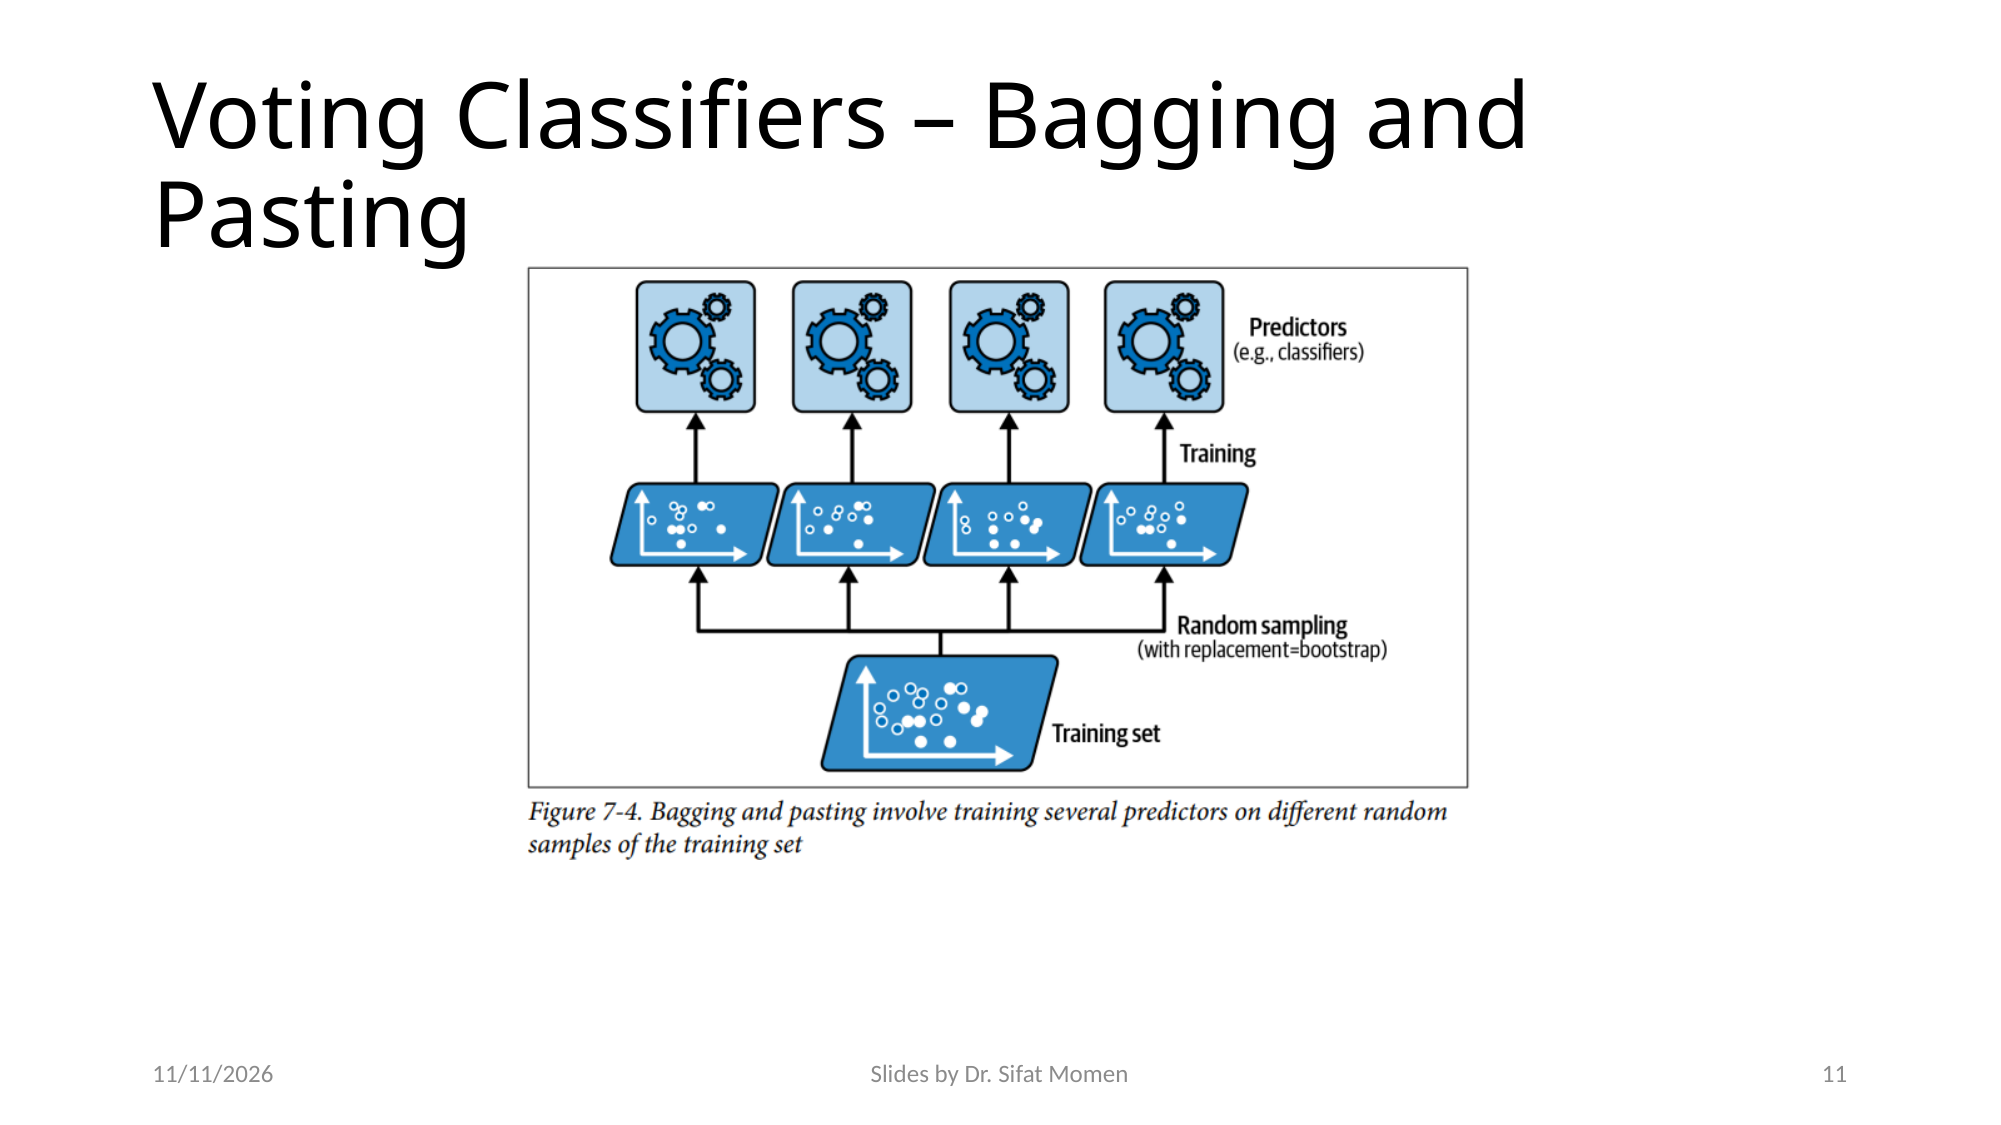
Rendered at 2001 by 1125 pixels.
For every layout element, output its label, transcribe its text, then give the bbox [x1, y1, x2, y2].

title Voting Classifiers – Bagging and Pasting [137, 59, 1863, 278]
footer Slides by Dr. Sifat Momen [662, 1042, 1338, 1103]
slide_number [137, 1042, 588, 1103]
picture [517, 264, 1483, 860]
slide_number 11 [1412, 1042, 1863, 1103]
